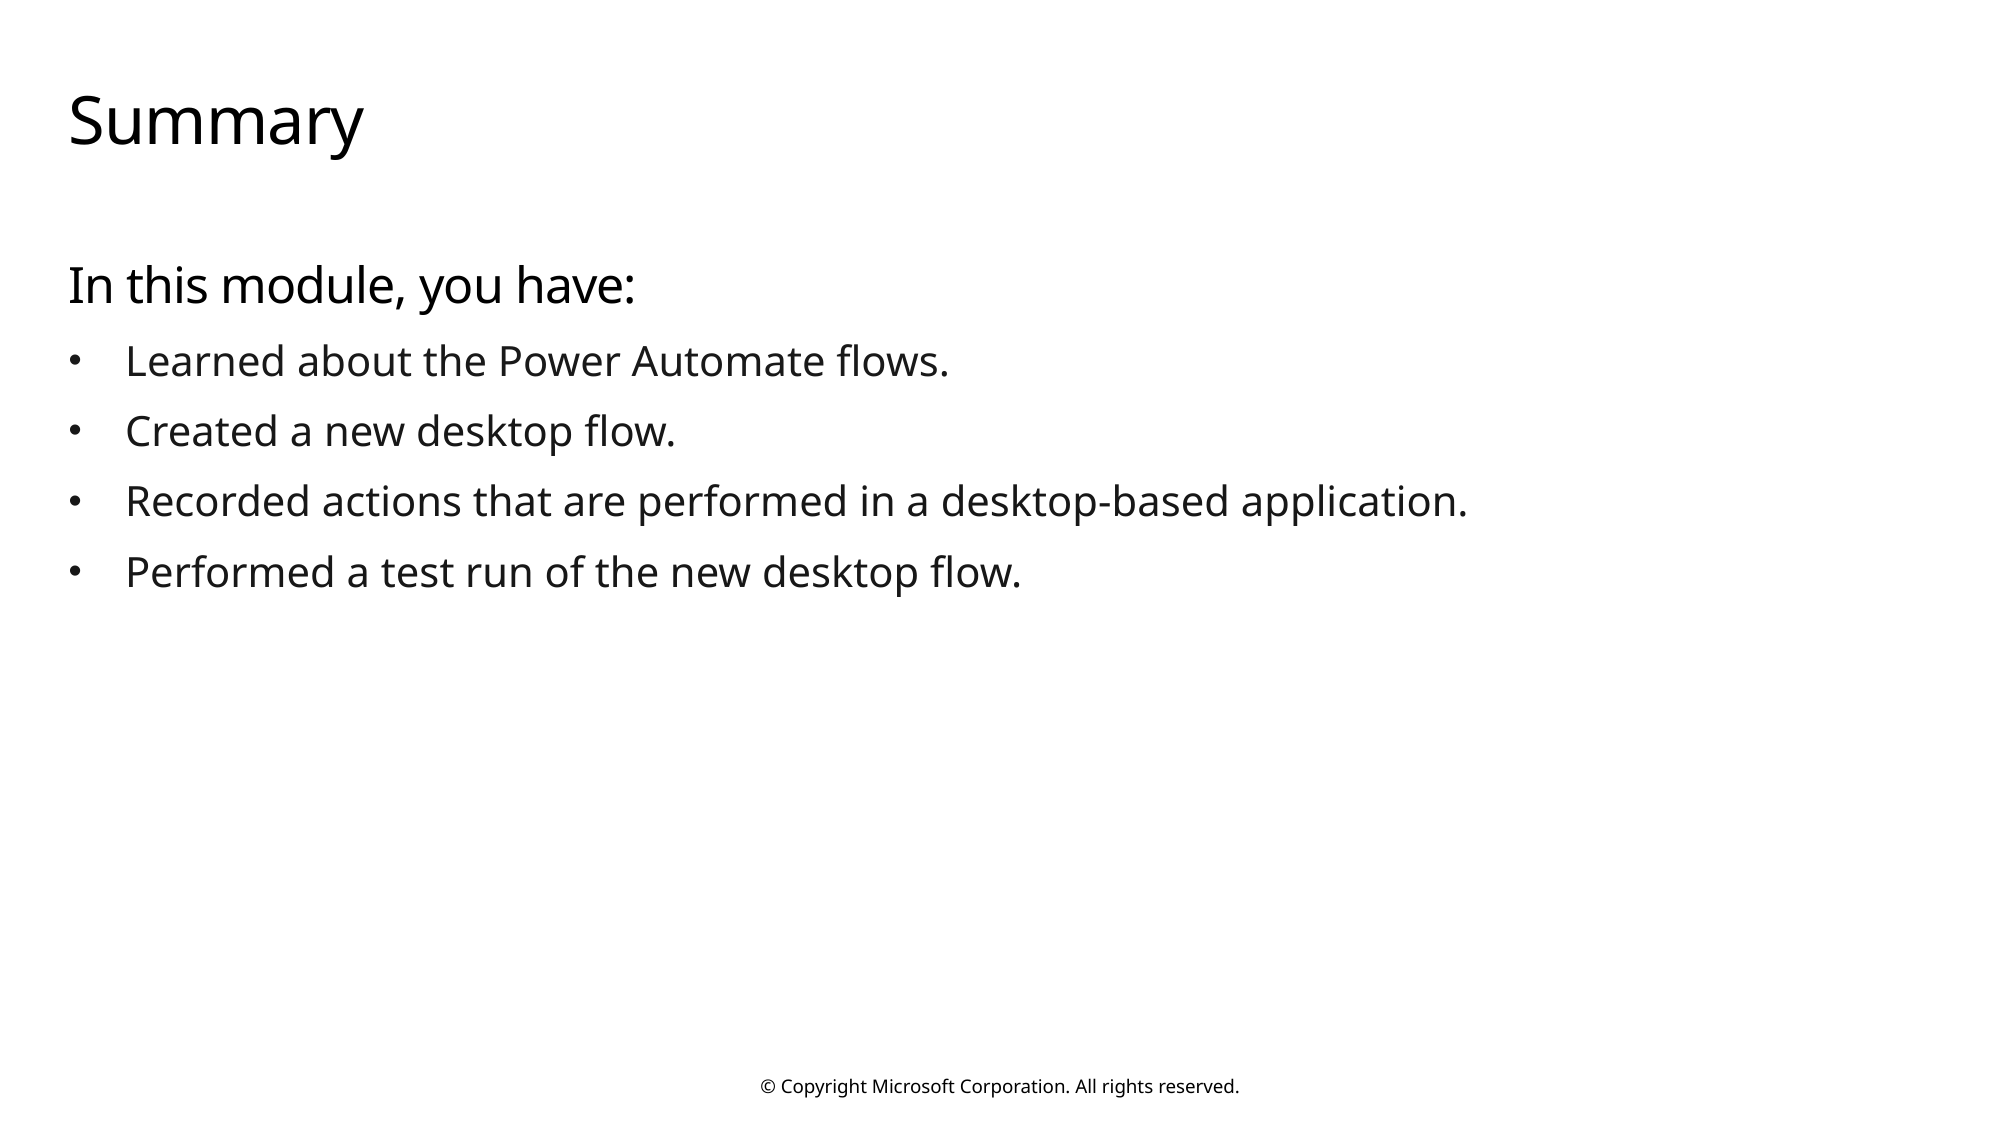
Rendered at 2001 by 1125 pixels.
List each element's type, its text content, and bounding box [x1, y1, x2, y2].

list In this module, you have: Learned about the Power Automate flows. Created a new desktop flow. Recorded actions that are performed in a desktop-based application. Performed a test run of the new desktop flow. [68, 238, 1930, 770]
title Summary [68, 72, 1930, 184]
